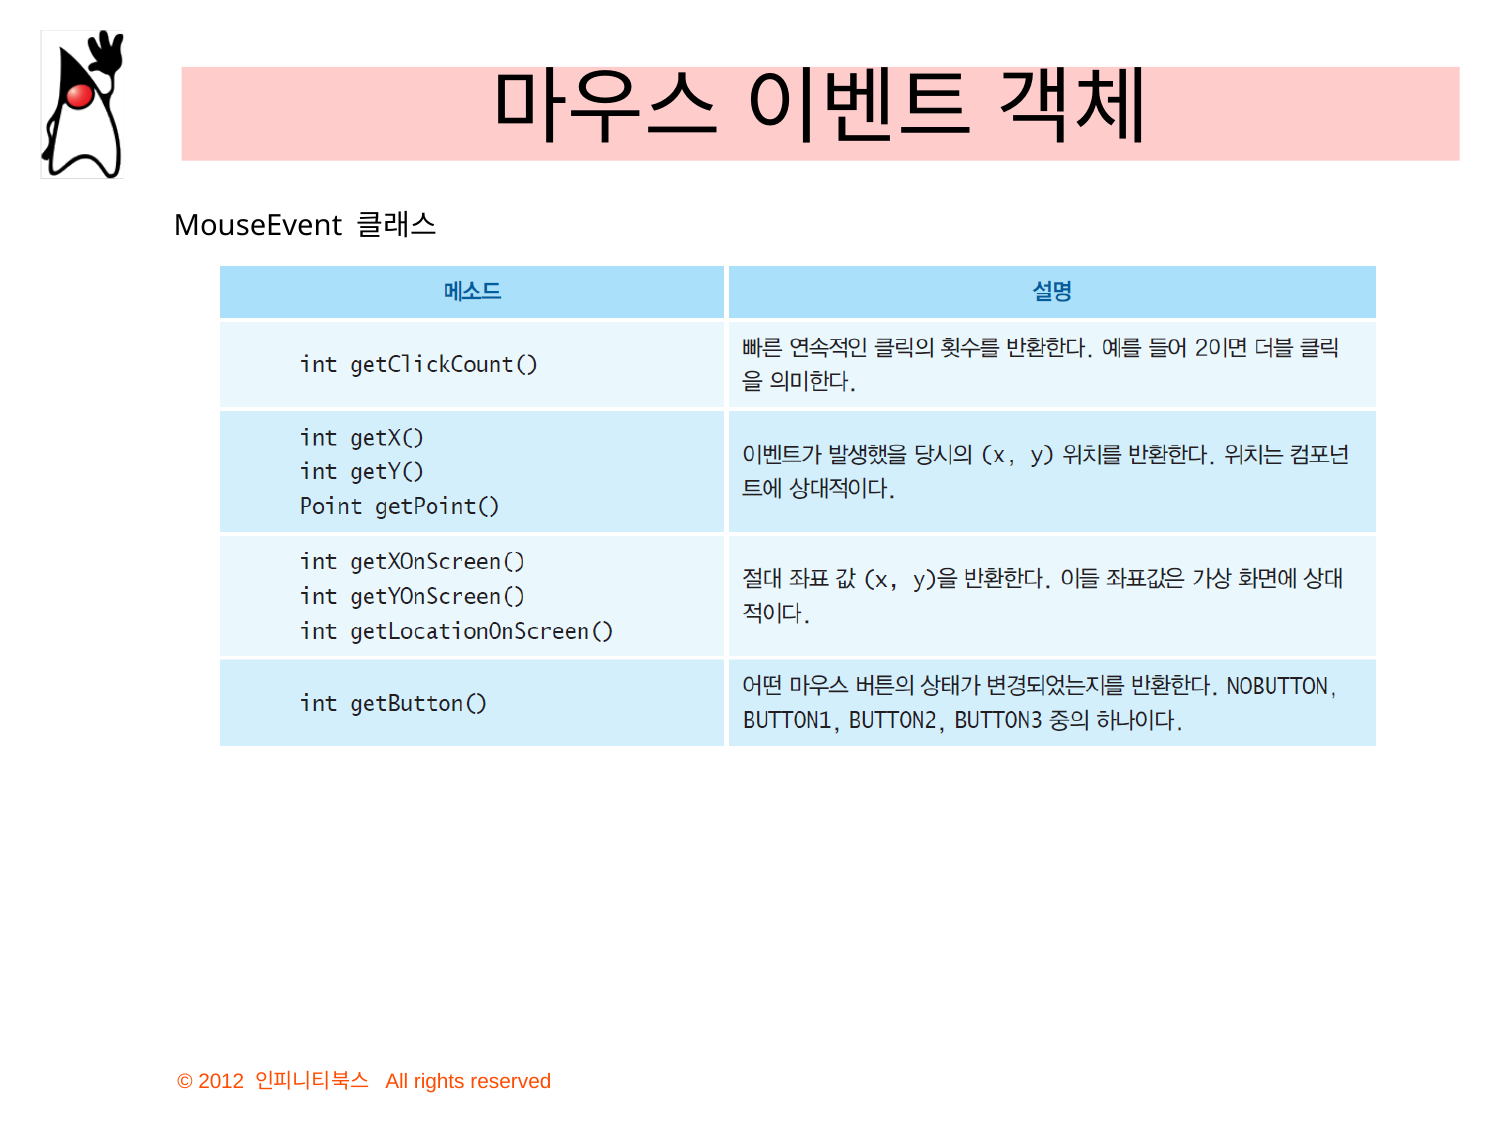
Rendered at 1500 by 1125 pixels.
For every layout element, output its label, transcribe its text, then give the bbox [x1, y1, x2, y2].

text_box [158, 198, 1379, 752]
picture [39, 30, 124, 179]
title 마우스 이벤트 객체 [181, 66, 1460, 161]
